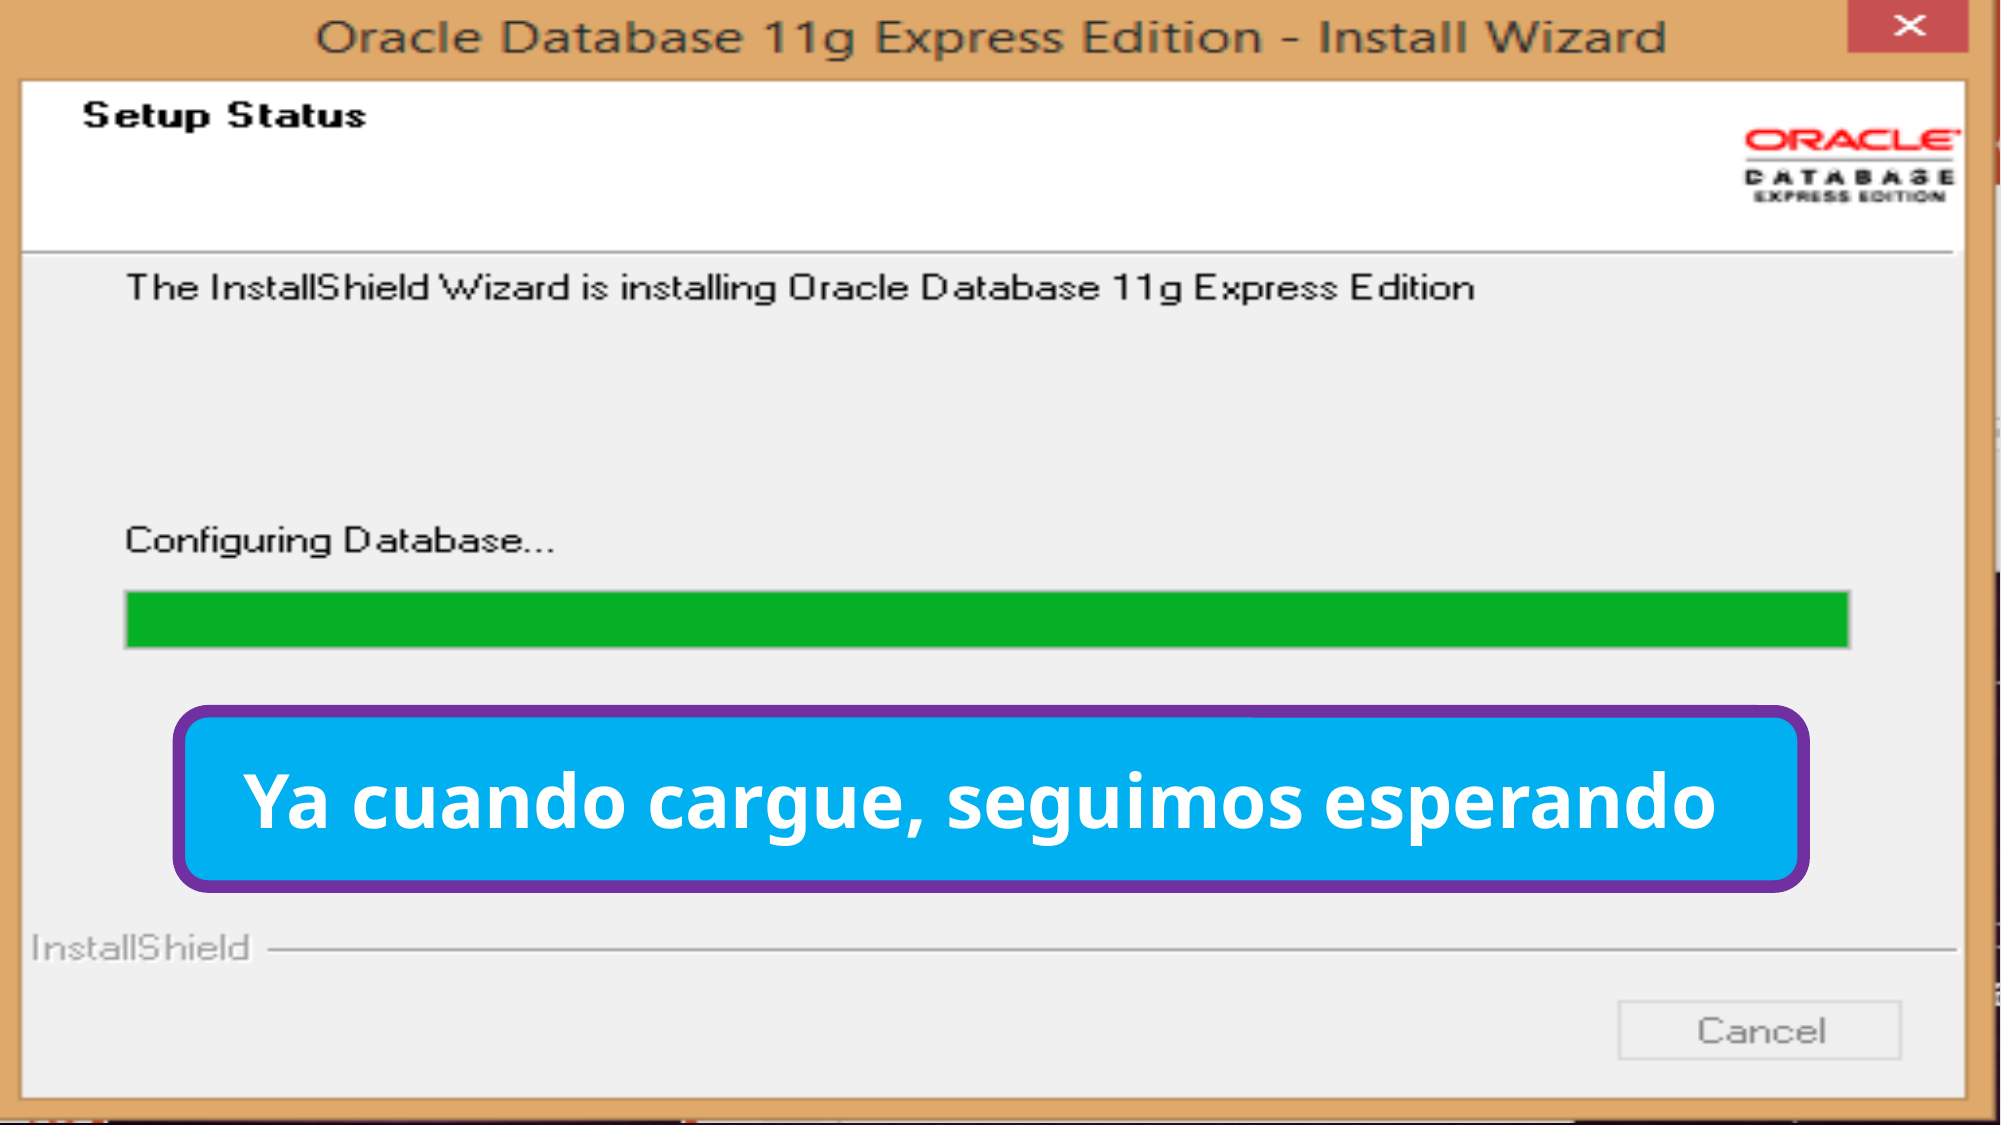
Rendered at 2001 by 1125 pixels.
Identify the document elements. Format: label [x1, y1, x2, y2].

list [0, 0, 2000, 1124]
